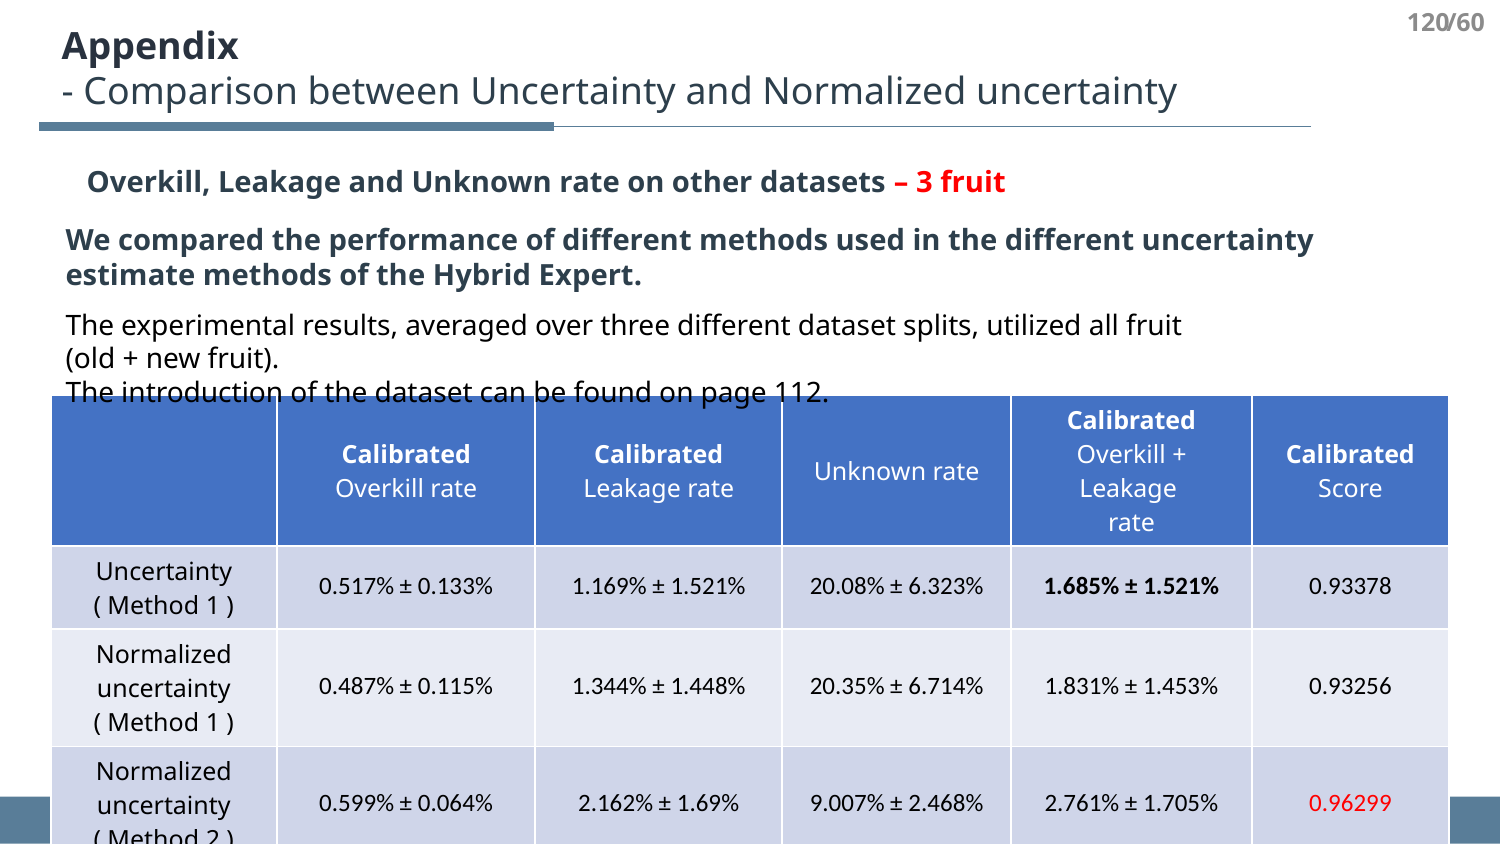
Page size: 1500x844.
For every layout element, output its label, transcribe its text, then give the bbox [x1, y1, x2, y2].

table_cell 0.93256 [1253, 630, 1448, 746]
table_cell Uncertainty ( Method 1 ) [52, 547, 276, 628]
slide_number 120 [1162, 0, 1465, 48]
table_cell 0.487% ± 0.115% [278, 630, 534, 746]
table_cell Normalized uncertainty ( Method 1 ) [52, 630, 276, 746]
table_cell 0.96299 [1253, 747, 1448, 844]
table_header Calibrated Overkill rate [278, 416, 534, 545]
text_box We compared the performance of different methods used in the different uncertainty estimate methods of the Hybrid Expert. [50, 213, 1354, 299]
text_box The experimental results, averaged over three different dataset splits, utilized all fruit (old + new fruit). The introduction of the dataset can be found on page 112. [50, 299, 1230, 416]
table_cell 20.35% ± 6.714% [783, 630, 1010, 746]
table_header [52, 416, 276, 545]
table_cell 1.169% ± 1.521% [536, 547, 781, 628]
table_cell 9.007% ± 2.468% [783, 747, 1010, 844]
table_cell 1.344% ± 1.448% [536, 630, 781, 746]
table_cell 0.599% ± 0.064% [278, 747, 534, 844]
footer /60 [1465, 1, 1500, 47]
table_cell 2.162% ± 1.69% [536, 747, 781, 844]
table_cell 20.08% ± 6.323% [783, 547, 1010, 628]
table_header Calibrated Overkill + Leakage rate [1012, 396, 1251, 545]
table_cell Normalized uncertainty ( Method 2 ) [52, 747, 276, 844]
table_cell 0.517% ± 0.133% [278, 547, 534, 628]
table_cell 0.93378 [1253, 547, 1448, 628]
table_cell 1.831% ± 1.453% [1012, 630, 1251, 746]
text_box Overkill, Leakage and Unknown rate on other datasets – 3 fruit [71, 156, 1185, 206]
table_cell 1.685% ± 1.521% [1012, 547, 1251, 628]
table_header Unknown rate [783, 416, 1010, 545]
table_header Calibrated Leakage rate [536, 416, 781, 545]
text_box Appendix - Comparison between Uncertainty and Normalized uncertainty [46, 14, 1194, 120]
table_header Calibrated Score [1253, 396, 1448, 545]
table_cell 2.761% ± 1.705% [1012, 747, 1251, 844]
